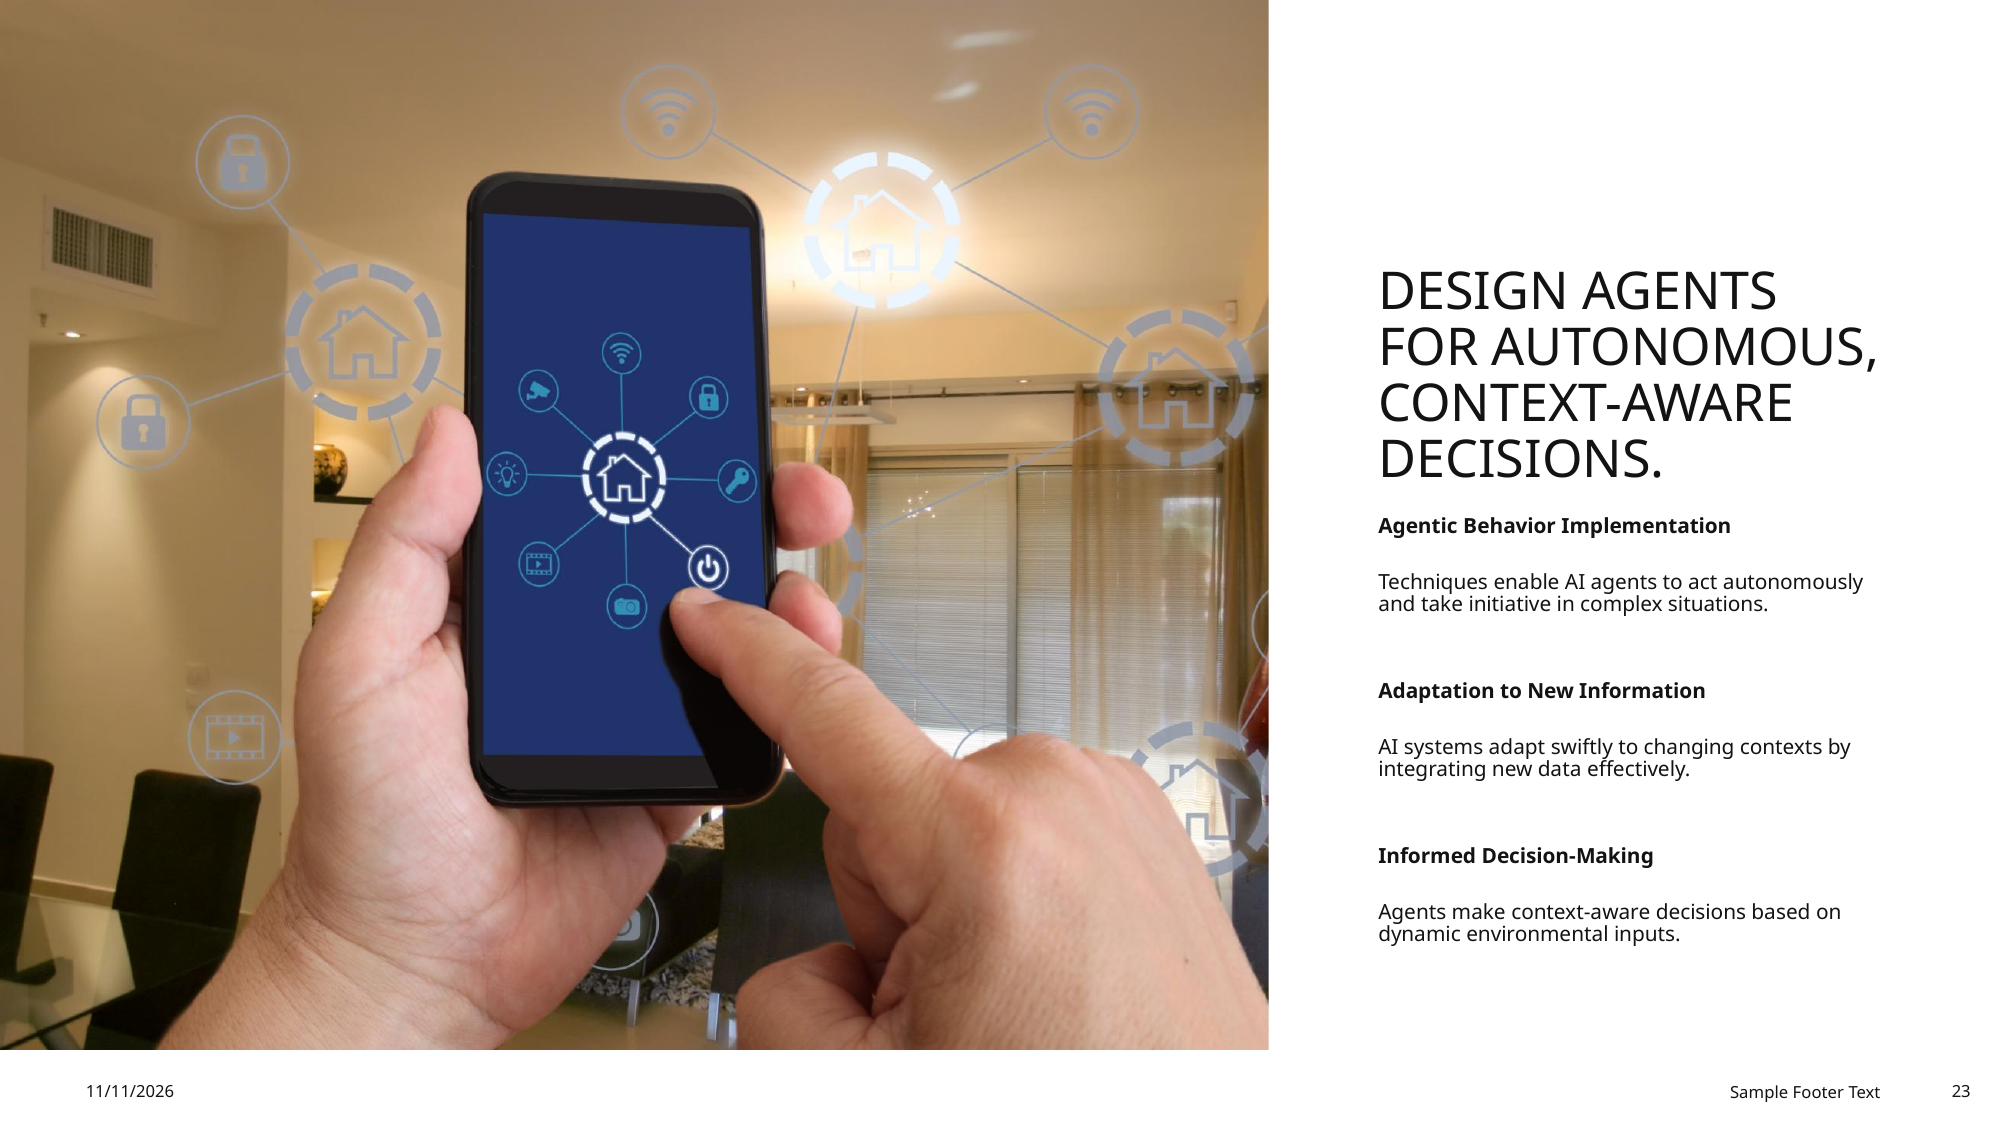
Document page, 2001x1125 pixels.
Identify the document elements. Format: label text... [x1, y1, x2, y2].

footer Sample Footer Text [1458, 1064, 1896, 1120]
picture [0, 0, 1269, 1050]
text_box Agentic Behavior Implementation Techniques enable AI agents to act autonomously and take initiative in complex situations. Adaptation to New Information AI systems adapt swiftly to changing contexts by integrating new data effectively. Informed Decision-Making Agents make context-aware decisions based on dynamic environmental inputs. [1363, 508, 1901, 993]
title Design Agents for Autonomous, Context-Aware Decisions. [1363, 176, 1901, 497]
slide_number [70, 1064, 537, 1120]
slide_number 23 [1910, 1064, 1986, 1120]
